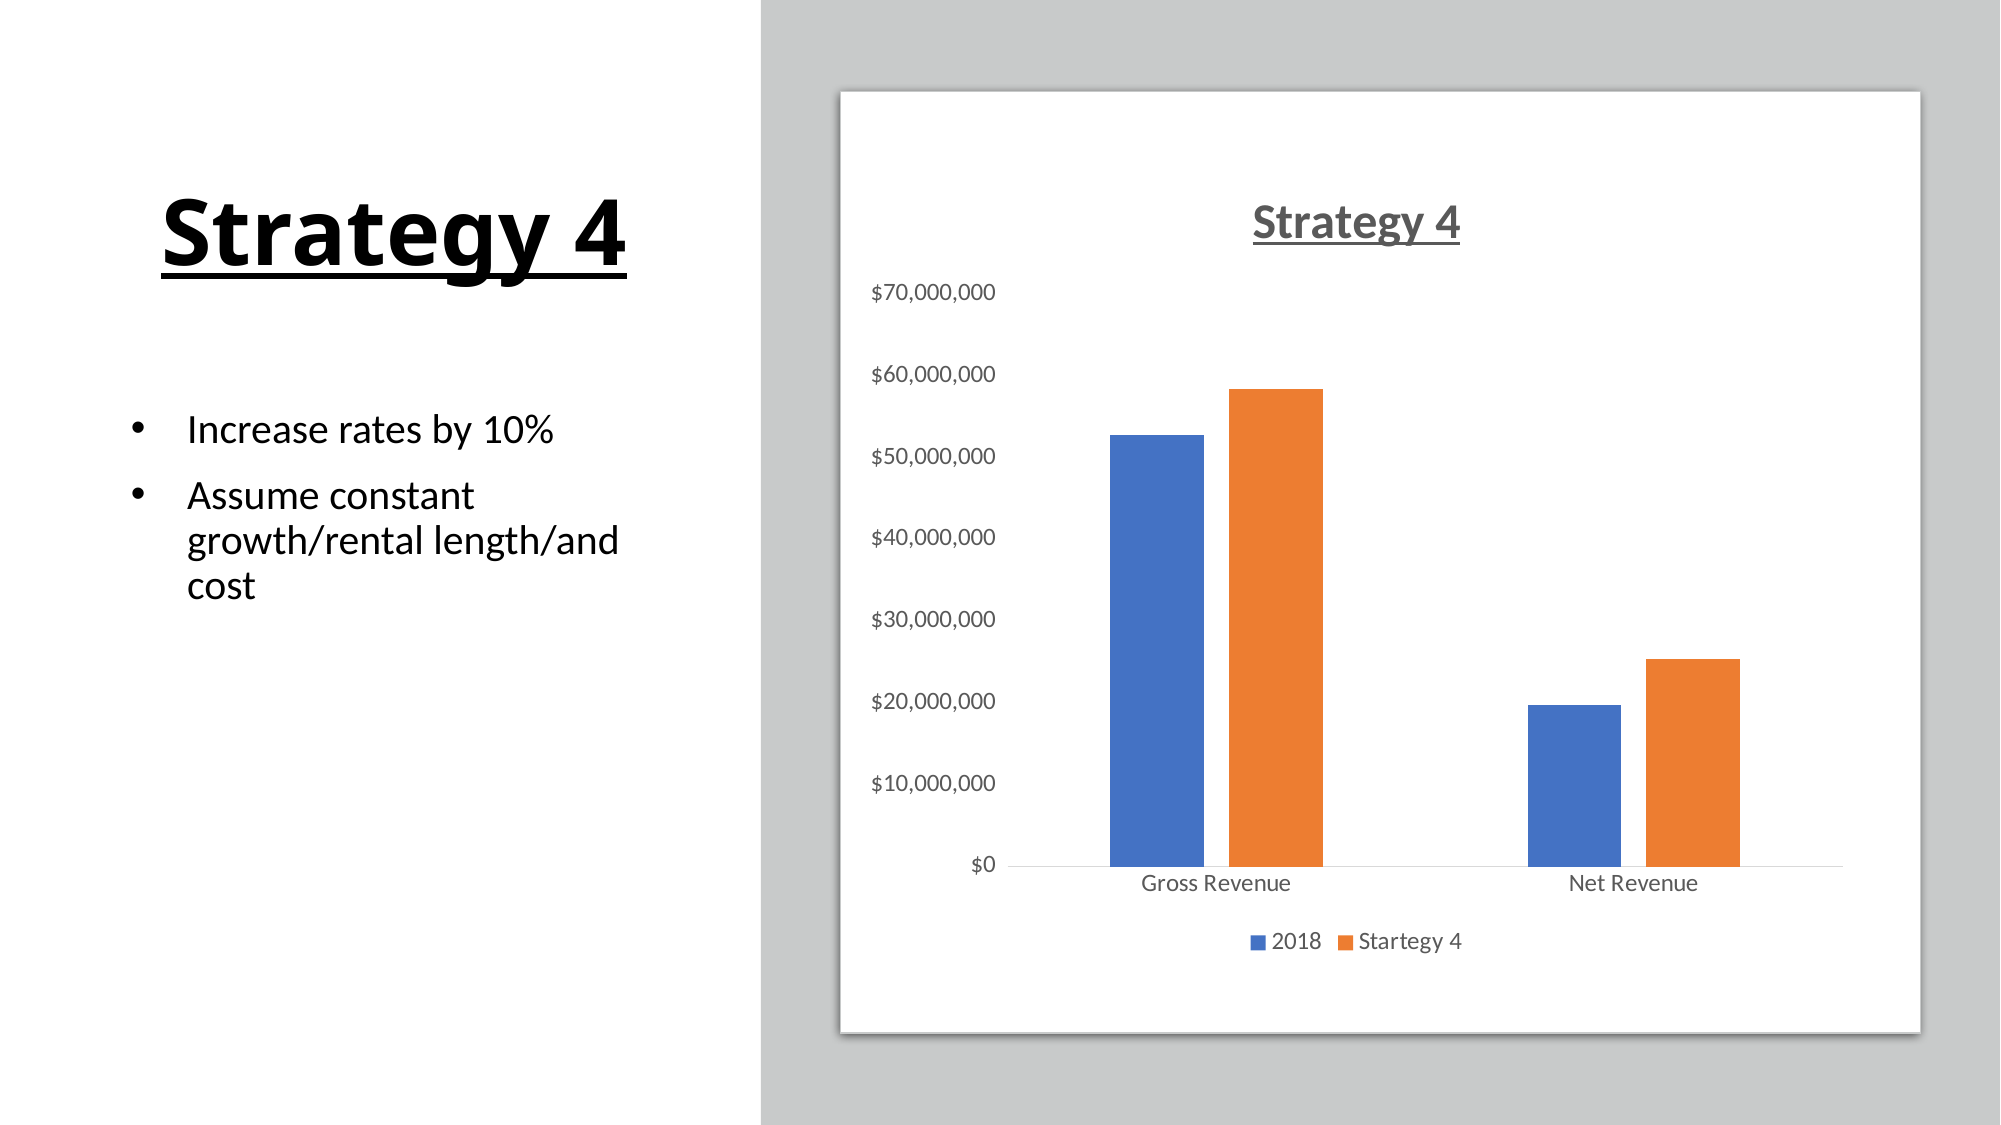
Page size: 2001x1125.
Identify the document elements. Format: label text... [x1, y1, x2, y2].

title Strategy 4 [106, 103, 682, 370]
text_box [760, 0, 2000, 1125]
text_box [839, 90, 1922, 1034]
list Increase rates by 10% Assume constant growth/rental length/and cost [106, 399, 682, 1021]
chart [850, 161, 1863, 962]
